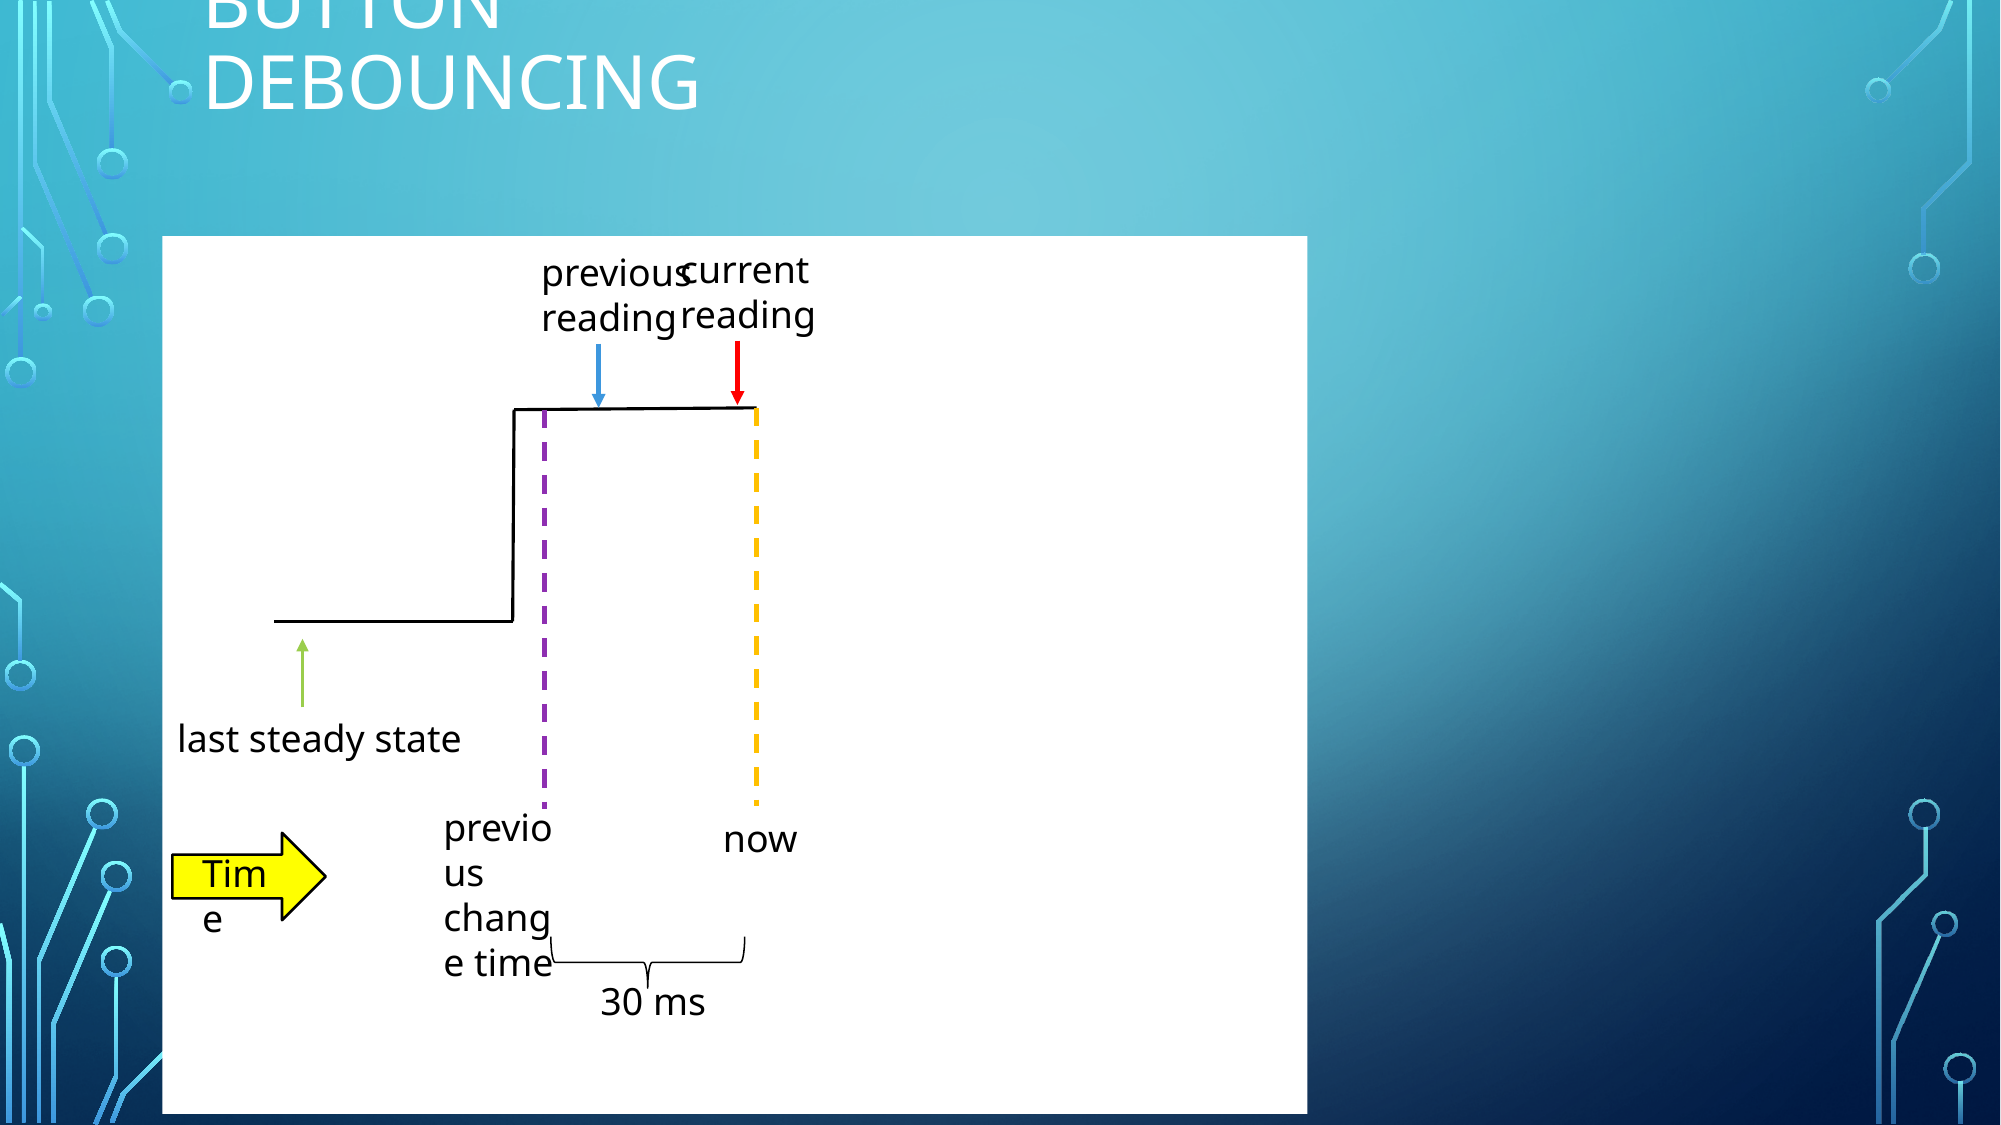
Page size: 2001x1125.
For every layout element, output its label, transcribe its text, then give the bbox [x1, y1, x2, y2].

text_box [162, 235, 1308, 1115]
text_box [172, 832, 326, 921]
title Button debouncing [187, 0, 951, 111]
